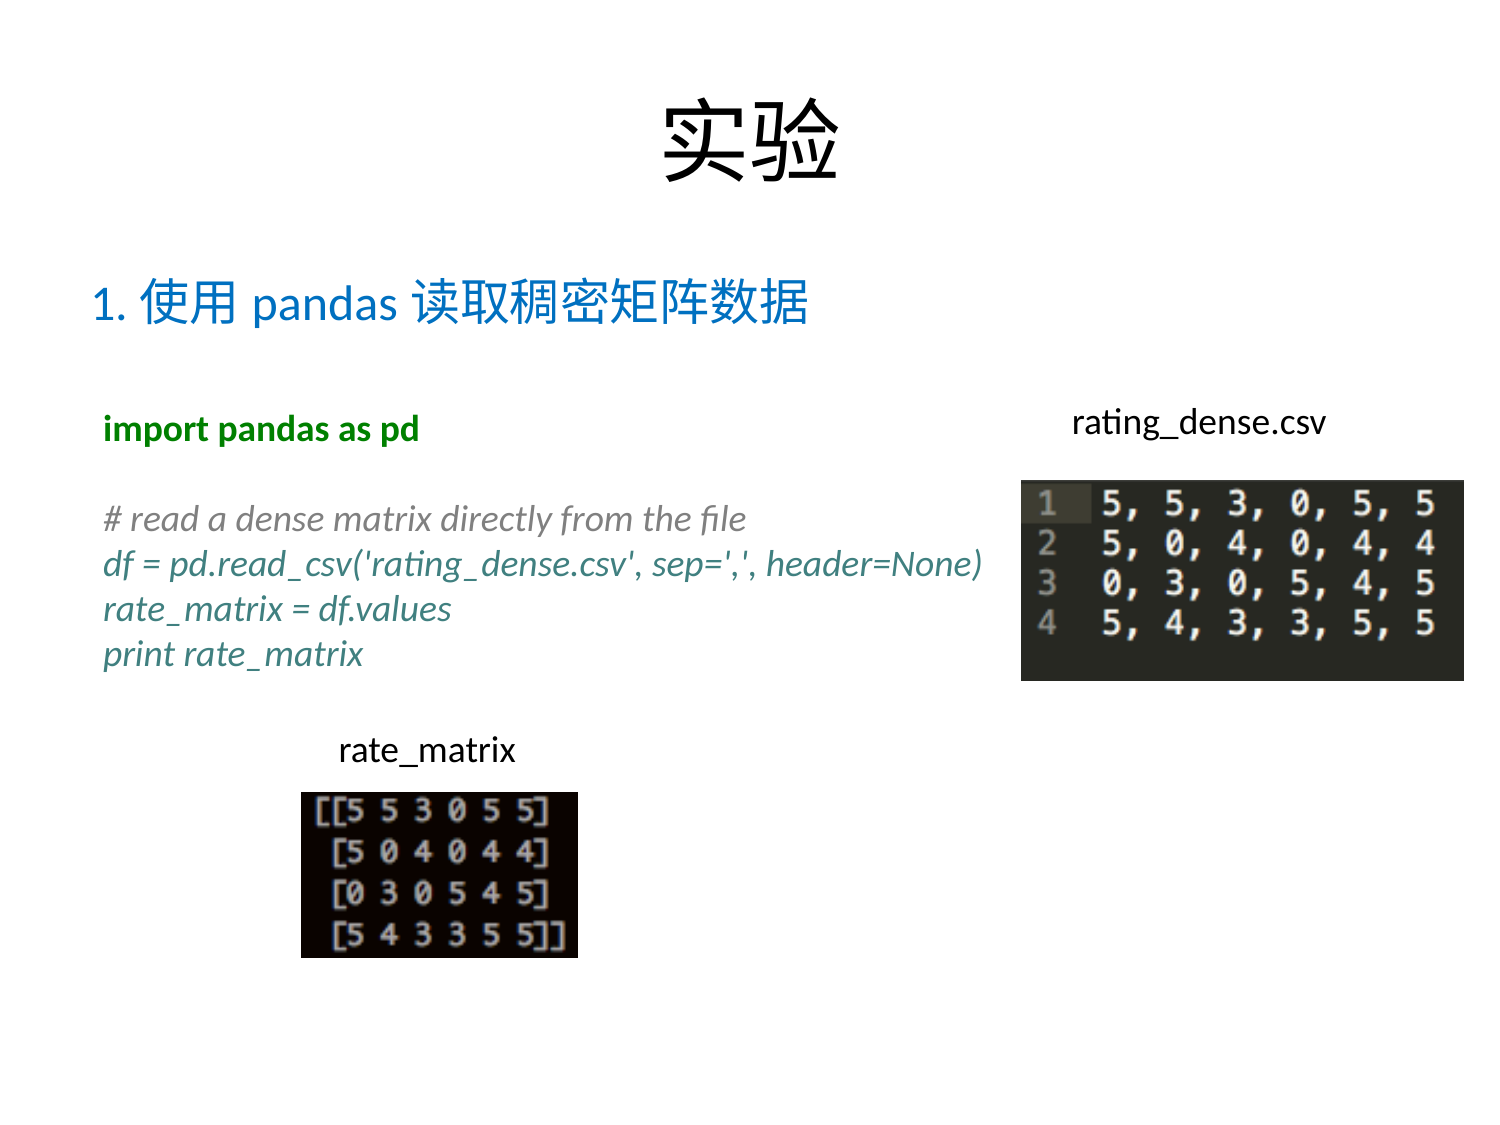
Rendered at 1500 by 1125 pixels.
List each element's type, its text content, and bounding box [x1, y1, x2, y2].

text_box rate_matrix [323, 717, 556, 777]
title 实验 [75, 45, 1425, 233]
list 1.使用pandas读取稠密矩阵数据 [75, 262, 1425, 1005]
picture [1021, 480, 1464, 681]
text_box rating_dense.csv [1057, 389, 1388, 450]
text_box import pandas as pd # read a dense matrix directly from the file df = pd.read_csv('rating_dense.csv', sep=',', header=None) rate_matrix = df.values print rate_matrix [88, 397, 1081, 682]
picture [300, 792, 579, 958]
